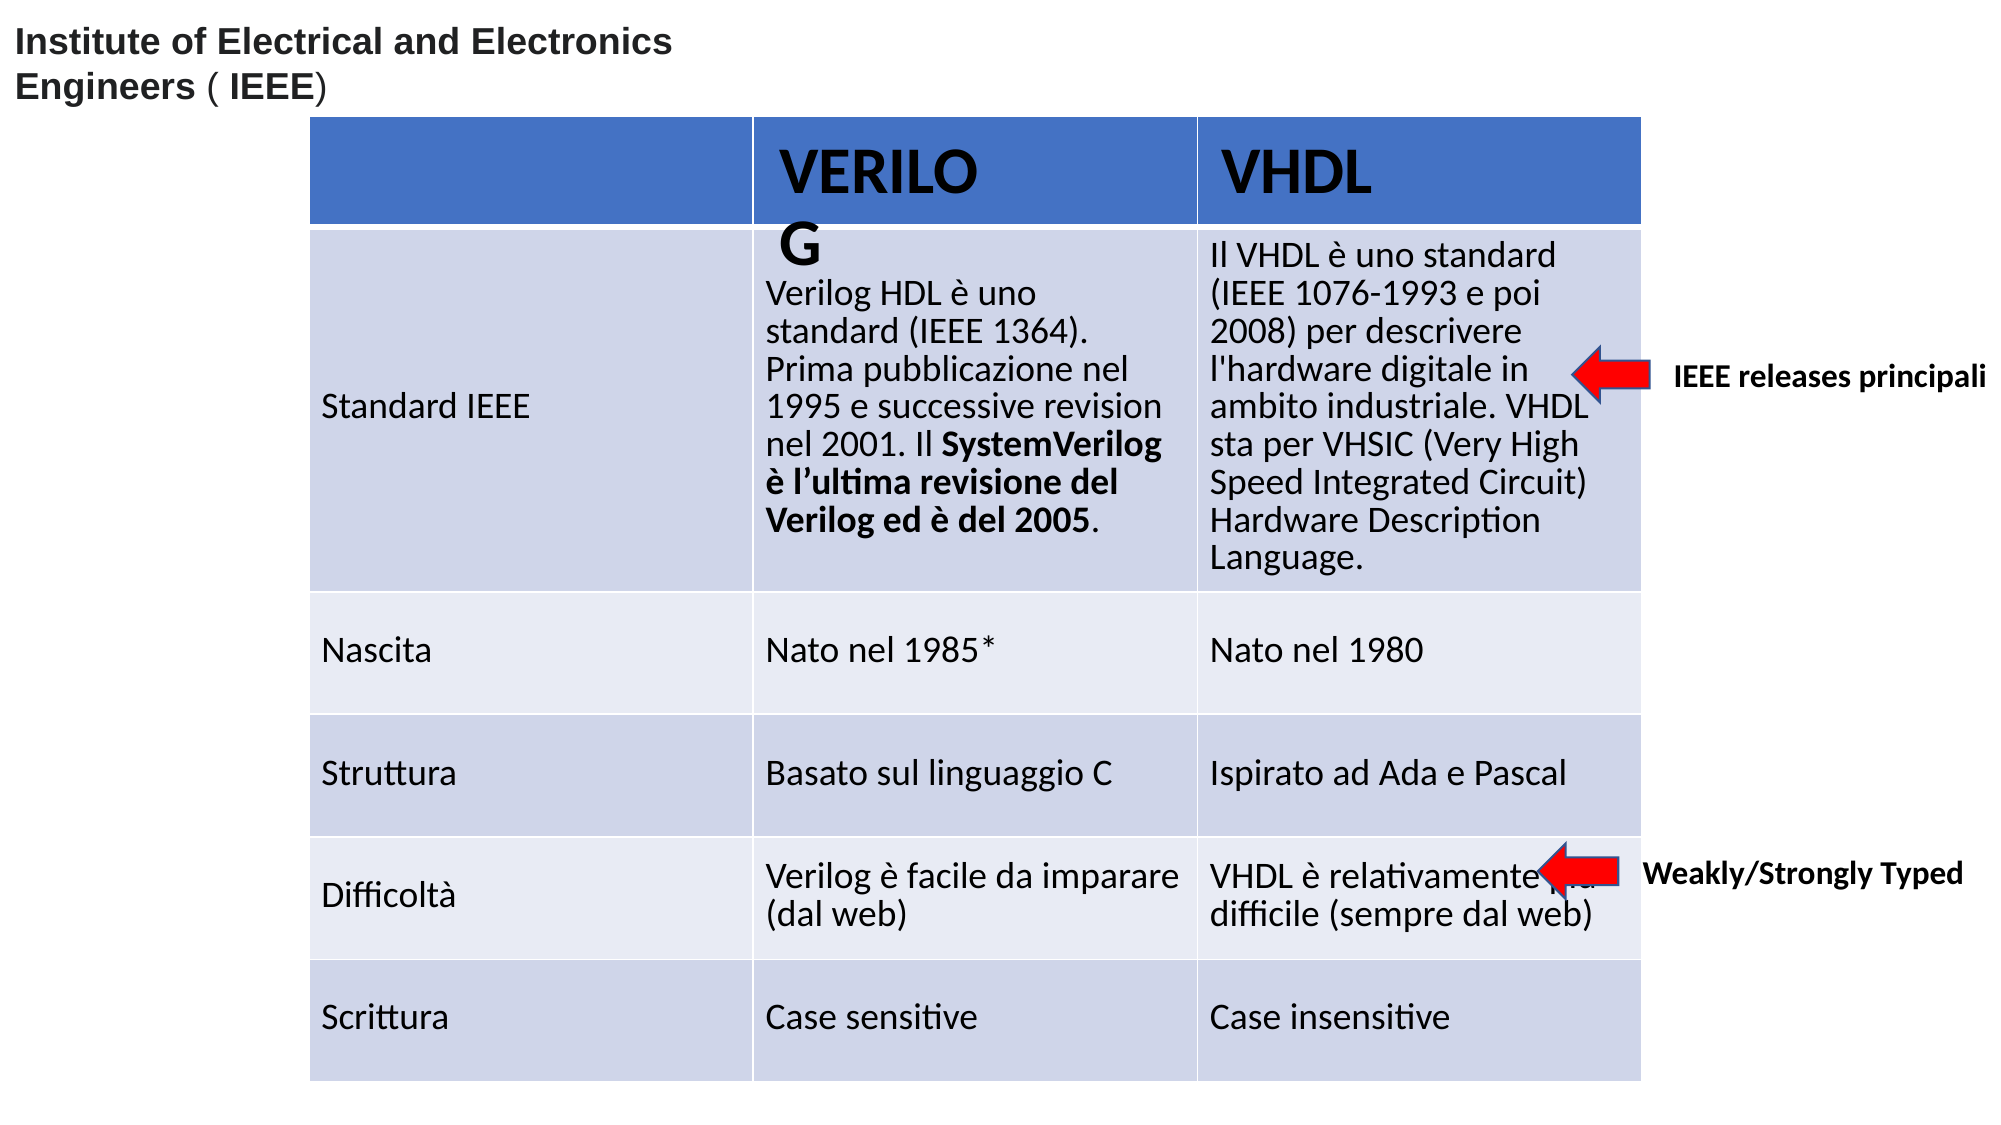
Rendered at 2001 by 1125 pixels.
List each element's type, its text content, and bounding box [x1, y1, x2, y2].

table_cell VHDL è relativamente più difficile (sempre dal web) [1198, 838, 1641, 959]
table_cell Nato nel 1980 [1198, 593, 1641, 713]
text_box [1572, 346, 2000, 403]
text_box VHDL [1206, 128, 1403, 215]
text_box Verilog [764, 128, 1003, 215]
table_cell Nascita [310, 593, 752, 713]
table_cell Ispirato ad Ada e Pascal [1198, 715, 1641, 836]
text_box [1537, 843, 1982, 899]
table_cell Basato sul linguaggio C [754, 715, 1197, 836]
table_cell Case sensitive [754, 960, 1197, 1081]
table_cell Scrittura [310, 960, 752, 1081]
table_cell Verilog è facile da imparare (dal web) [754, 838, 1197, 959]
table_cell Verilog HDL è uno standard (IEEE 1364). Prima pubblicazione nel 1995 e successive revision nel 2001. Il SystemVerilog è l’ultima revisione del Verilog ed è del 2005. [754, 230, 1197, 591]
table_cell Standard IEEE [310, 230, 752, 591]
table_cell Nato nel 1985* [754, 593, 1197, 713]
table_header Verilog [754, 117, 1197, 224]
text_box Institute of Electrical and Electronics Engineers ( IEEE) [0, 10, 1004, 115]
table_cell Difficoltà [310, 838, 752, 959]
table_header [310, 117, 752, 224]
table_cell Case insensitive [1198, 960, 1641, 1081]
table_header VHDL [1198, 117, 1641, 224]
table_cell Il VHDL è uno standard (IEEE 1076-1993 e poi 2008) per descrivere l'hardware digitale in ambito industriale. VHDL sta per VHSIC (Very High Speed Integrated Circuit) Hardware Description Language. [1198, 230, 1641, 591]
table_cell Struttura [310, 715, 752, 836]
